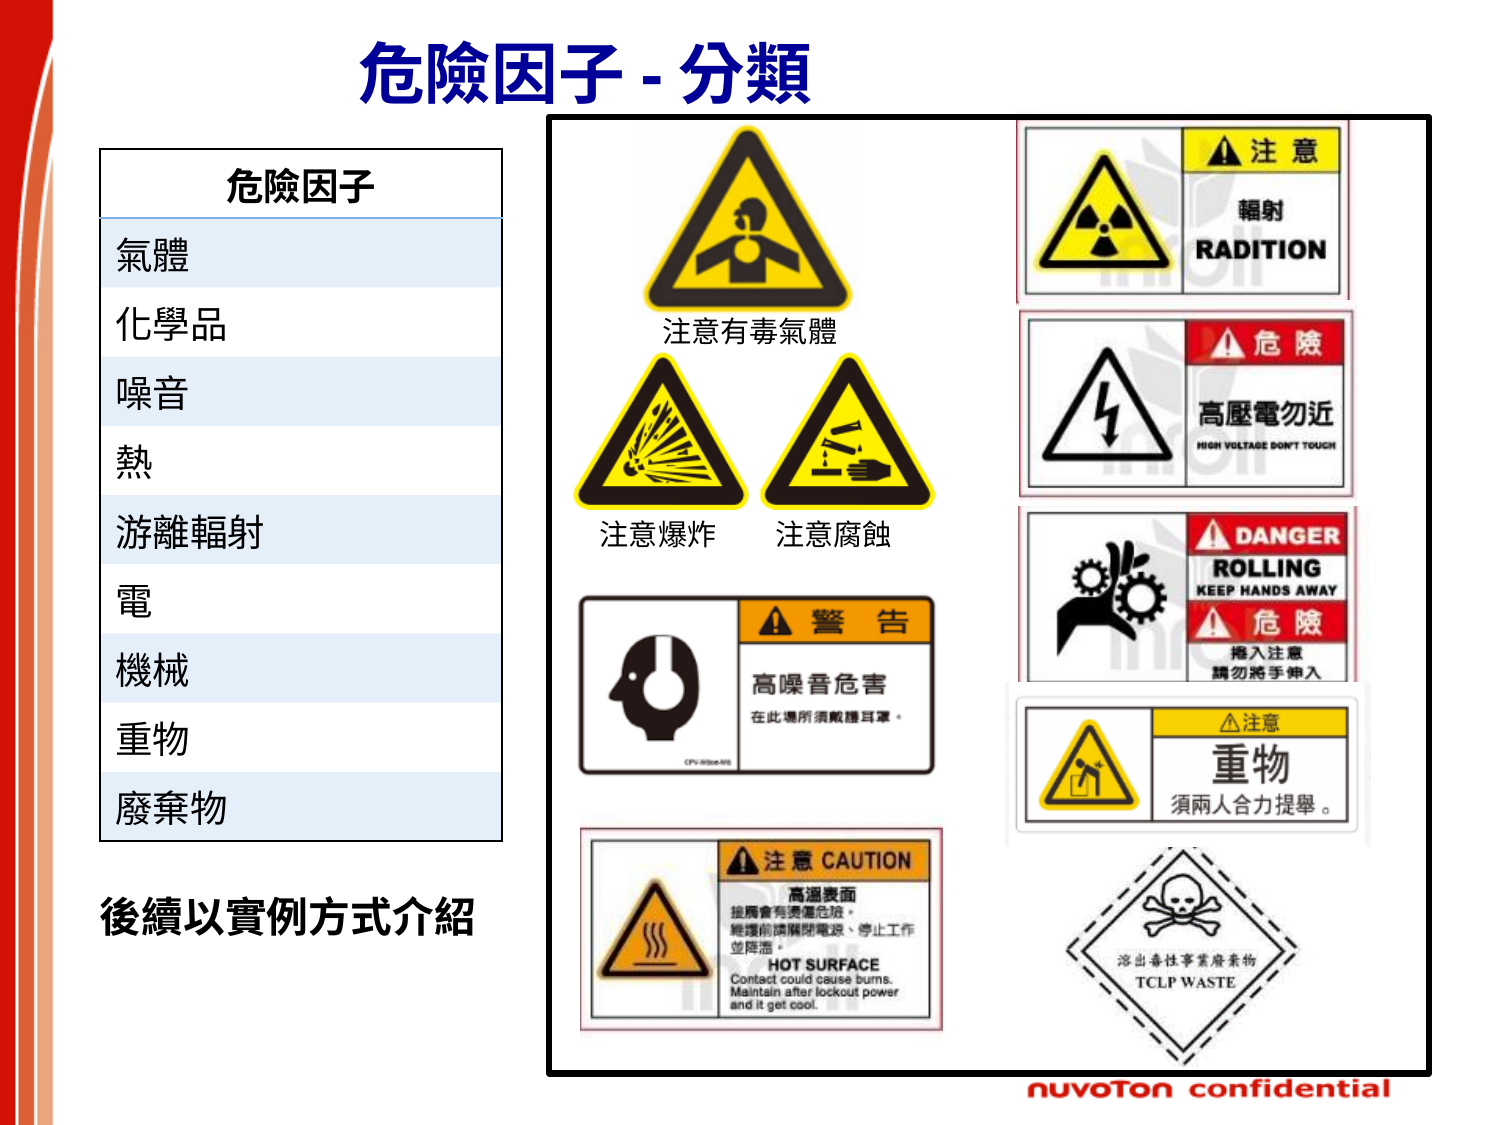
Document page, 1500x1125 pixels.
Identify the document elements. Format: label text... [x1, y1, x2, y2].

table_cell 電 [101, 564, 501, 633]
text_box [548, 110, 1430, 1074]
text_box 後續以實例方式介紹 [85, 883, 543, 949]
table_cell 化學品 [101, 287, 501, 357]
picture [0, 0, 1500, 1125]
table_cell 噪音 [101, 357, 501, 426]
table_cell 廢棄物 [101, 772, 501, 840]
table_cell 重物 [101, 703, 501, 772]
table_cell 游離輻射 [101, 495, 501, 564]
title 危險因子-分類 [159, 19, 1429, 126]
table_header 危險因子 [101, 150, 501, 217]
table_cell 熱 [101, 426, 501, 495]
table_cell 氣體 [101, 219, 501, 287]
table_cell 機械 [101, 633, 501, 703]
